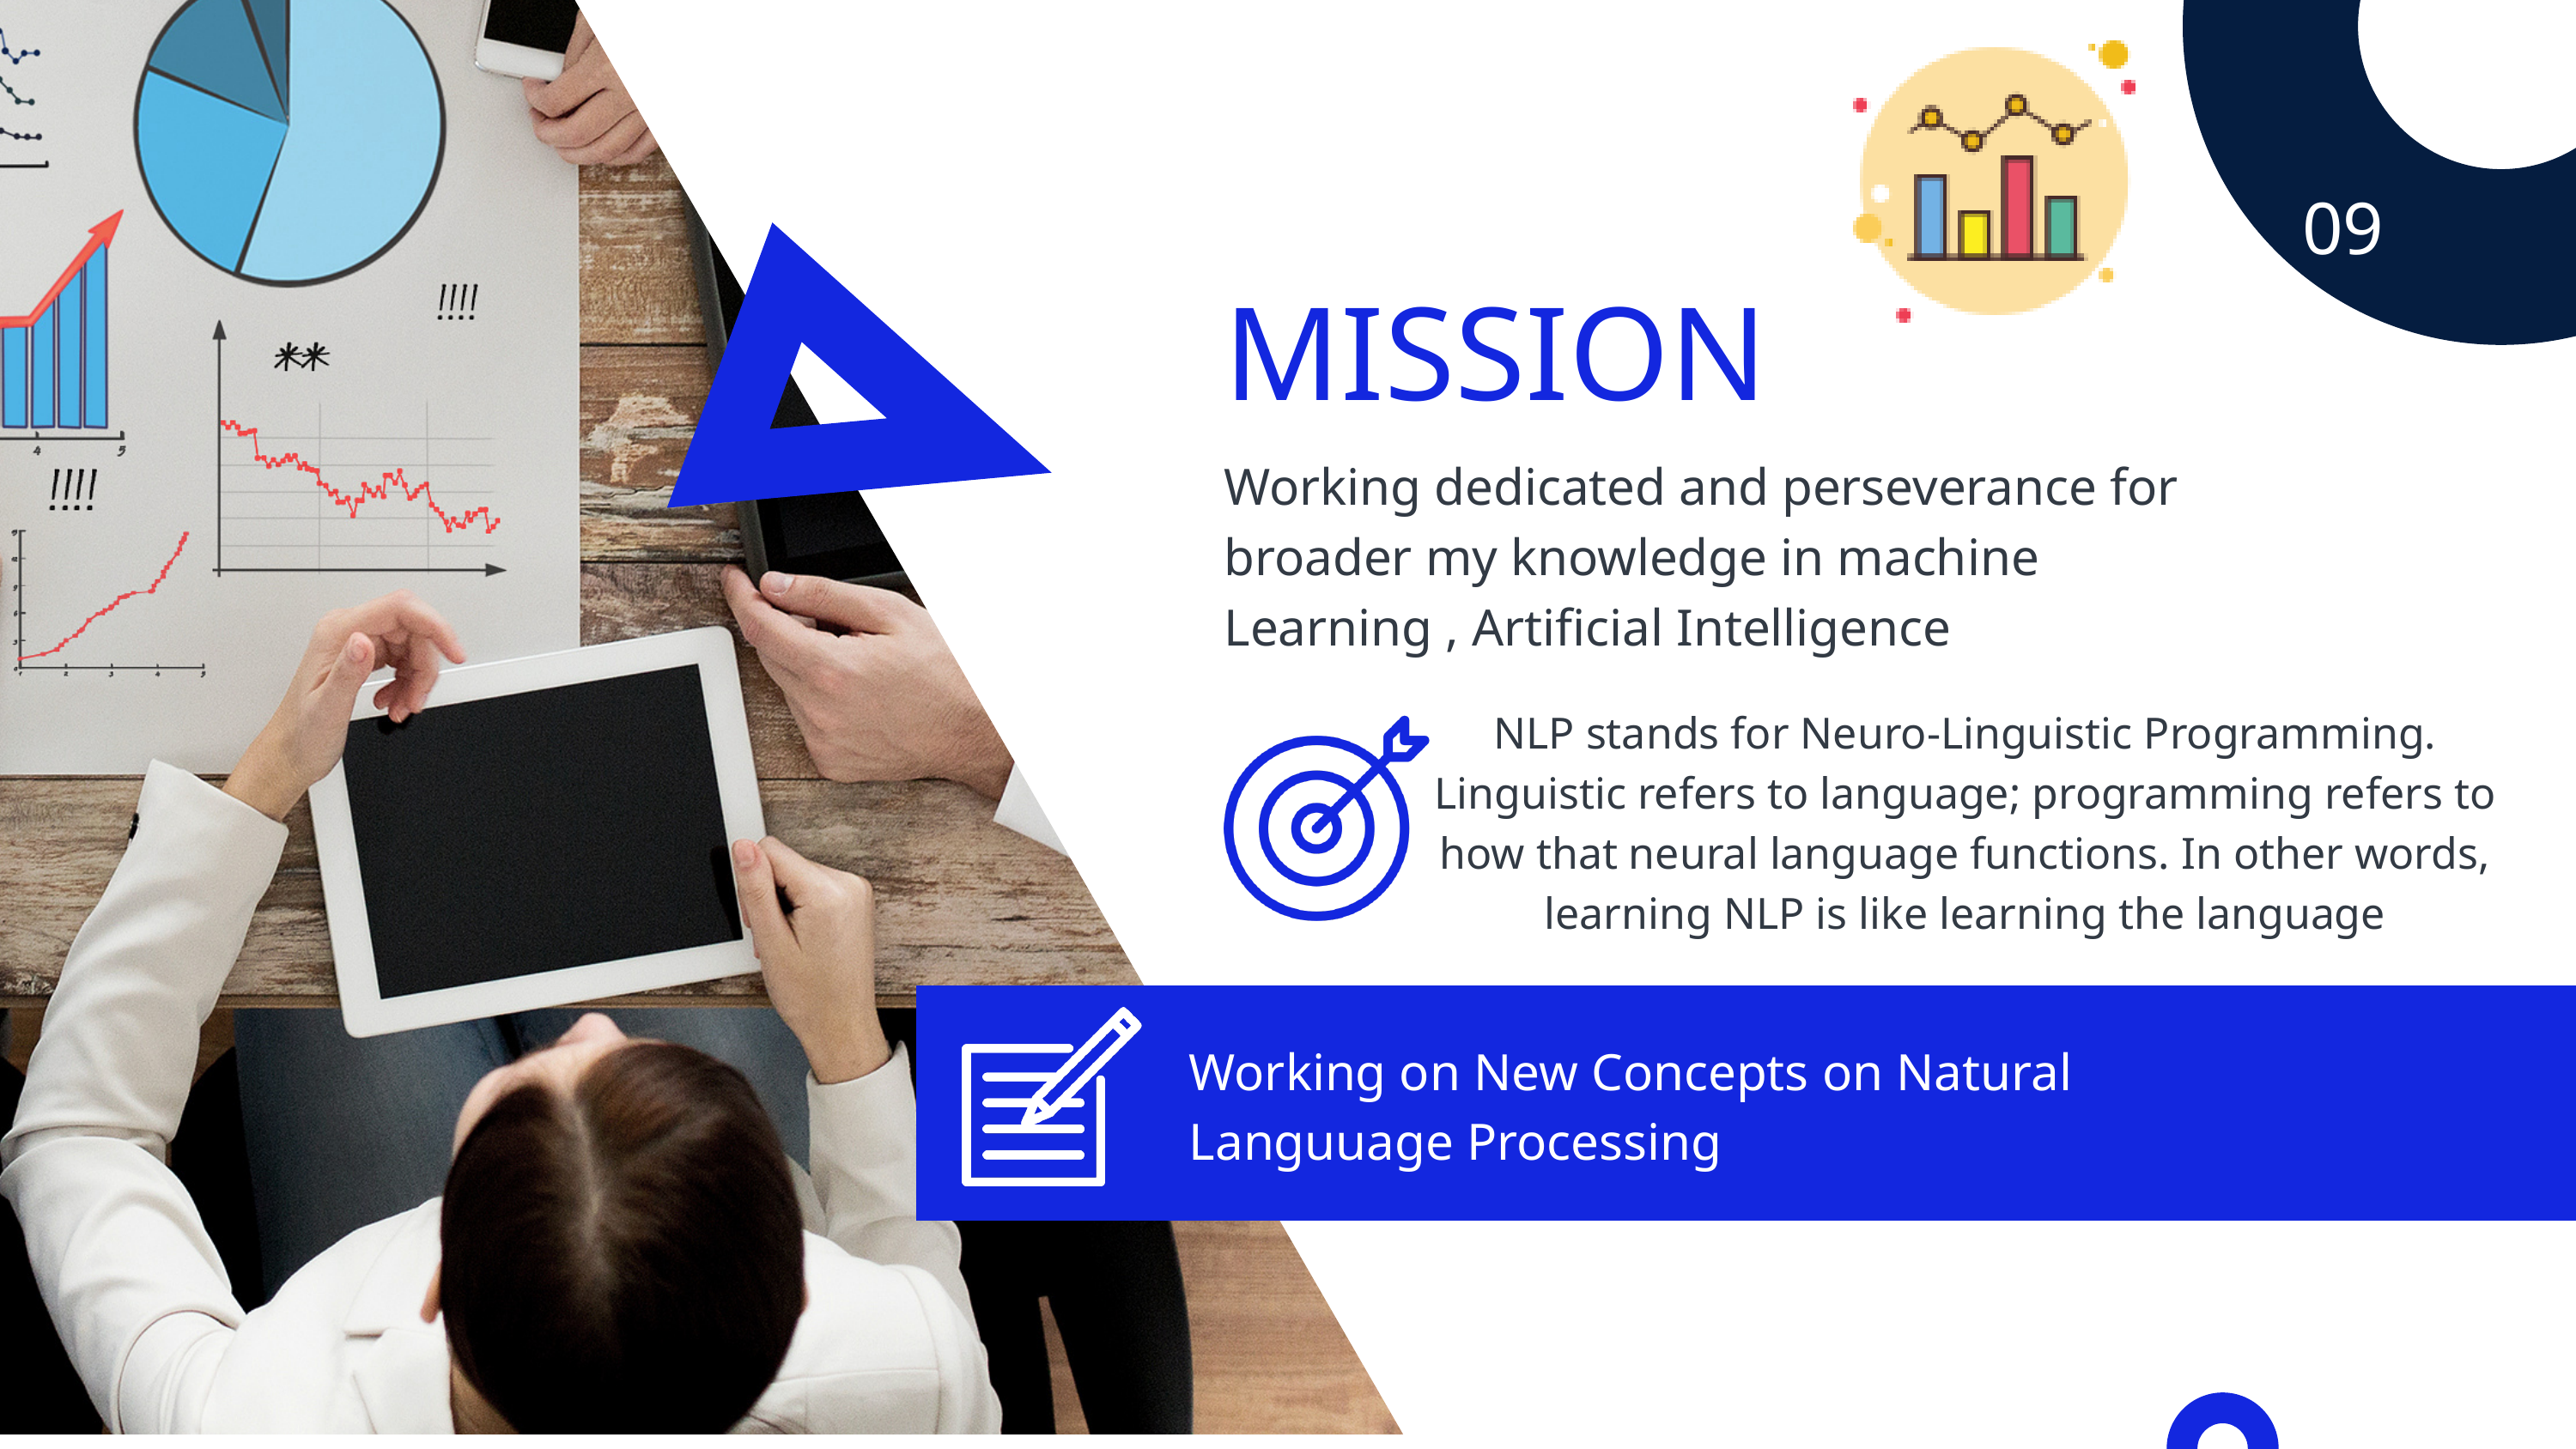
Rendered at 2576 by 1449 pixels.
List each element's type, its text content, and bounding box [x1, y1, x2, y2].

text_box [2182, 0, 2576, 346]
text_box Working dedicated and perseverance for broader my knowledge in machine Learning , Artificial Intelligence [1436, 445, 2279, 656]
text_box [0, 0, 1430, 1449]
text_box MISSION [1436, 246, 2172, 427]
picture [962, 1007, 1142, 1186]
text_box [2166, 1391, 2280, 1449]
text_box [915, 985, 2576, 1222]
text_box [641, 236, 978, 603]
picture [1224, 715, 1430, 921]
picture [1853, 40, 2136, 324]
text_box NLP stands for Neuro-Linguistic Programming. Linguistic refers to language; programming refers to how that neural language functions. In other words, learning NLP is like learning the language [1436, 697, 2502, 938]
